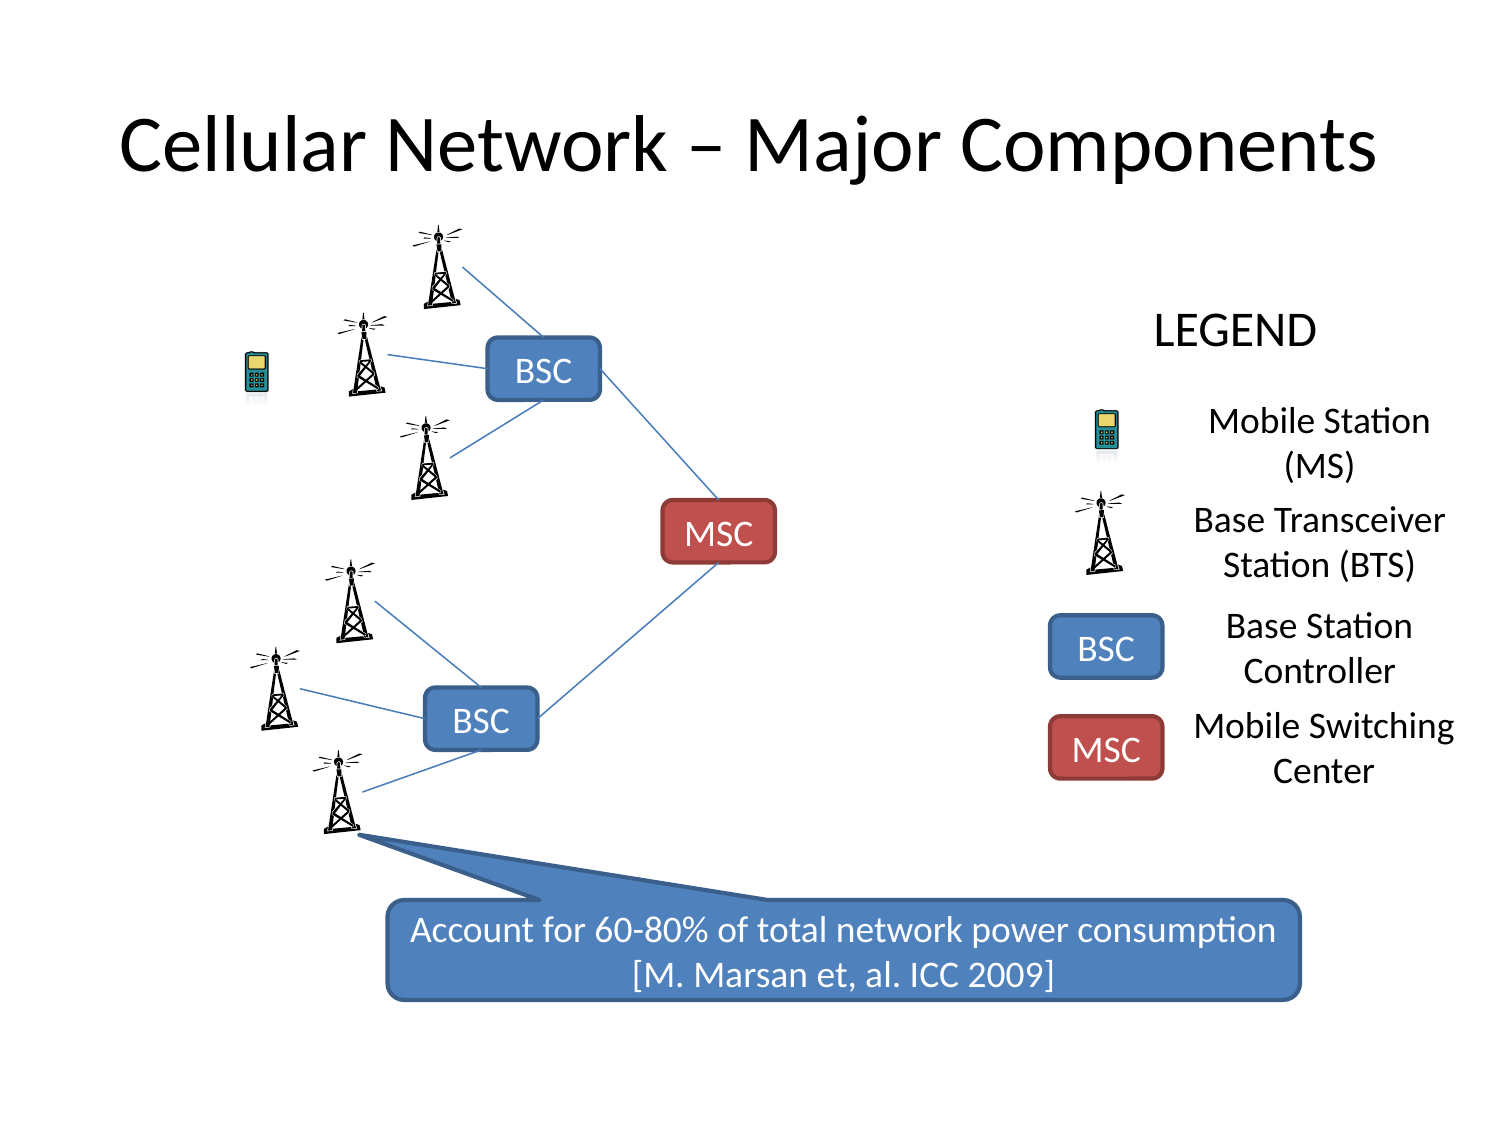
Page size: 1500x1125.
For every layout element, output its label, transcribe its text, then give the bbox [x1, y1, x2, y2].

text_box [449, 399, 544, 459]
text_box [599, 368, 719, 501]
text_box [374, 600, 482, 688]
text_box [362, 749, 482, 793]
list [412, 224, 463, 310]
picture [337, 312, 388, 397]
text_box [299, 688, 426, 719]
picture [312, 749, 363, 835]
title Cellular Network – Major Components [75, 45, 1425, 233]
picture [1074, 407, 1138, 471]
text_box BSC [485, 335, 603, 402]
text_box LEGEND [1138, 289, 1333, 365]
text_box Base Station Controller [1175, 593, 1465, 693]
picture [224, 349, 288, 413]
text_box Mobile Switching Center [1173, 693, 1475, 799]
text_box BSC [1047, 613, 1165, 680]
picture [249, 646, 301, 732]
picture [324, 558, 376, 644]
text_box Mobile Station (MS) [1175, 388, 1465, 494]
text_box MSC [660, 497, 778, 565]
picture [399, 415, 451, 501]
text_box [462, 266, 544, 338]
text_box BSC [422, 685, 540, 753]
text_box MSC [1047, 714, 1165, 781]
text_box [537, 562, 719, 719]
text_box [387, 354, 488, 369]
text_box Base Transceiver Station (BTS) [1175, 494, 1465, 593]
text_box Account for 60-80% of total network power consumption [M. Marsan et, al. ICC 2009] [364, 833, 1303, 1003]
picture [1074, 490, 1126, 576]
